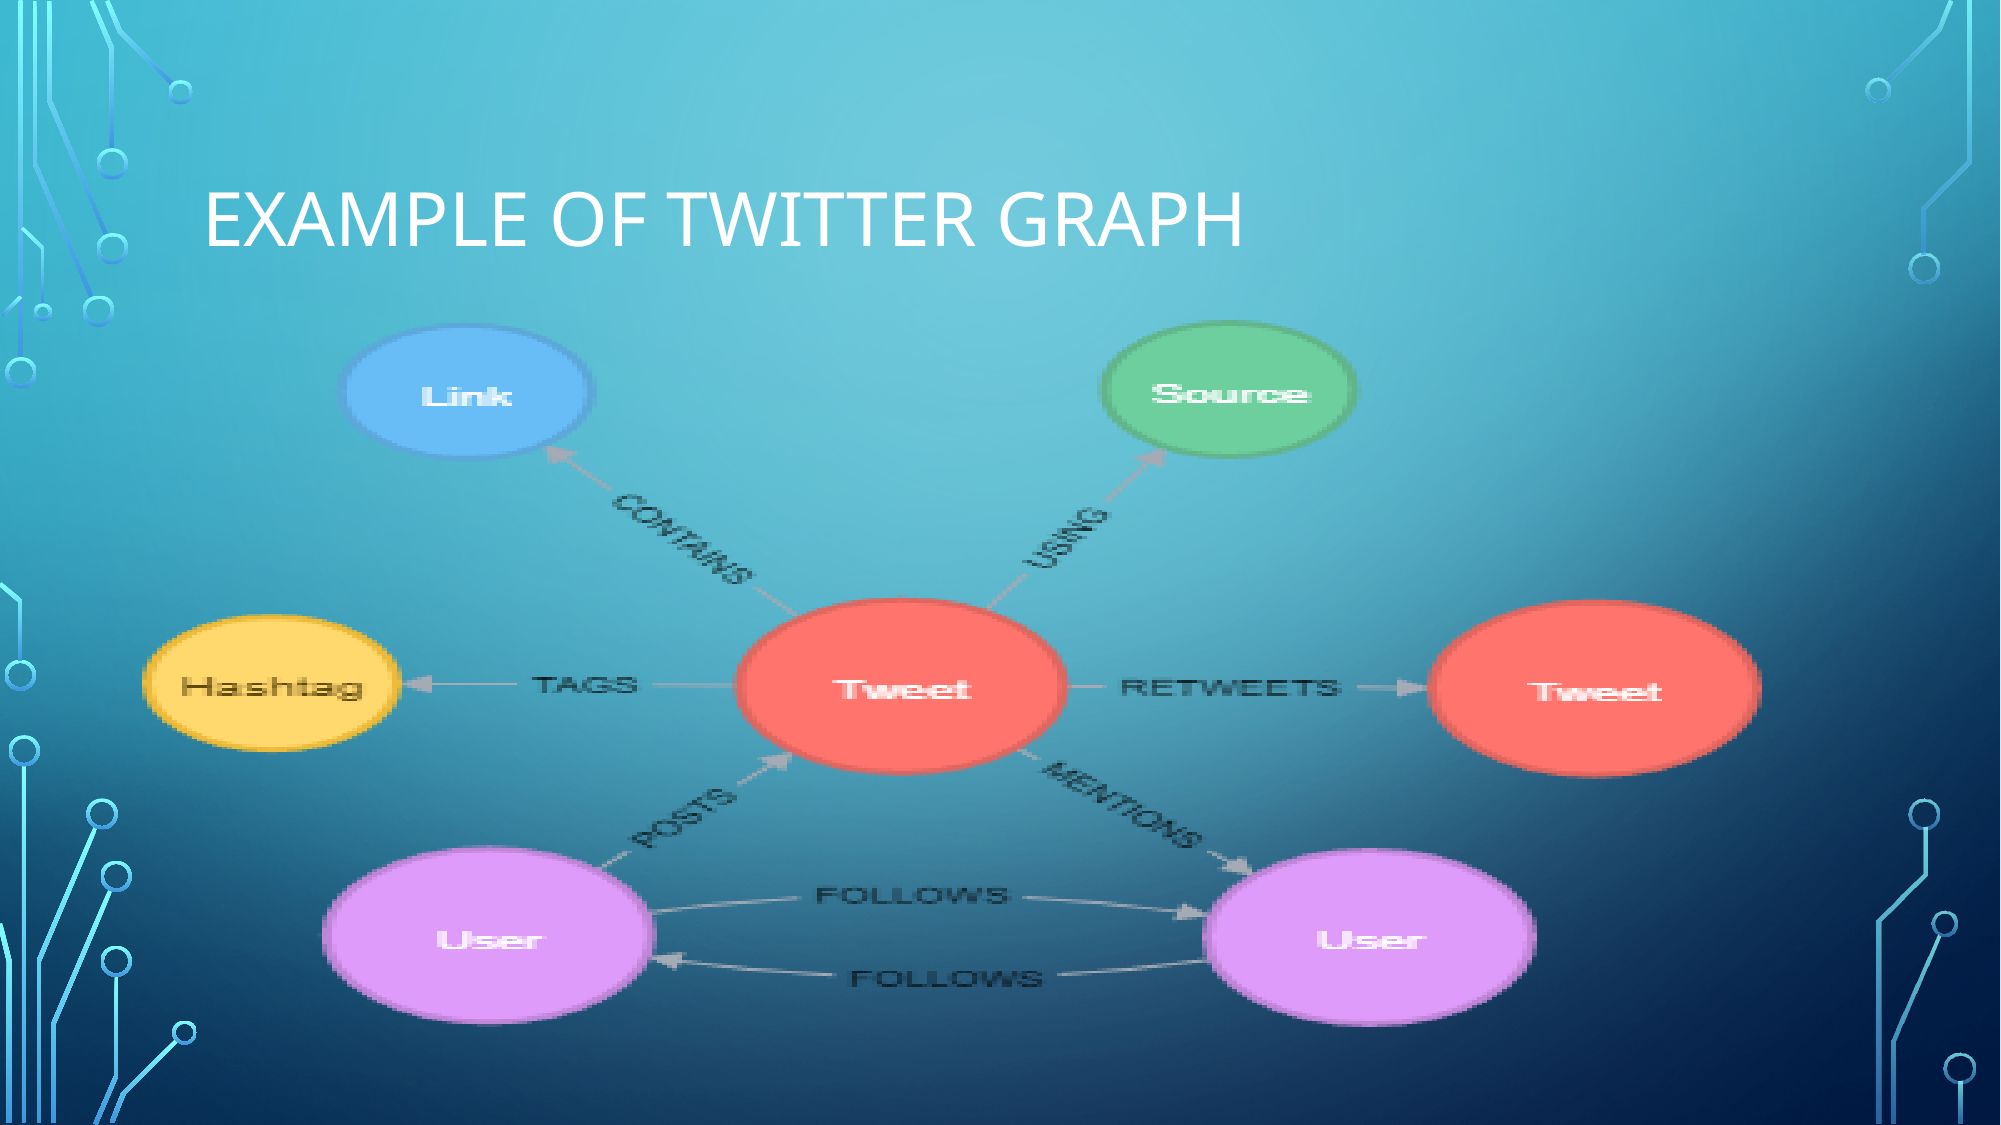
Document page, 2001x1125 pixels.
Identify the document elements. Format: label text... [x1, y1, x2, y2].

title Example of twitter graph [187, 101, 1813, 344]
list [128, 313, 1777, 1035]
